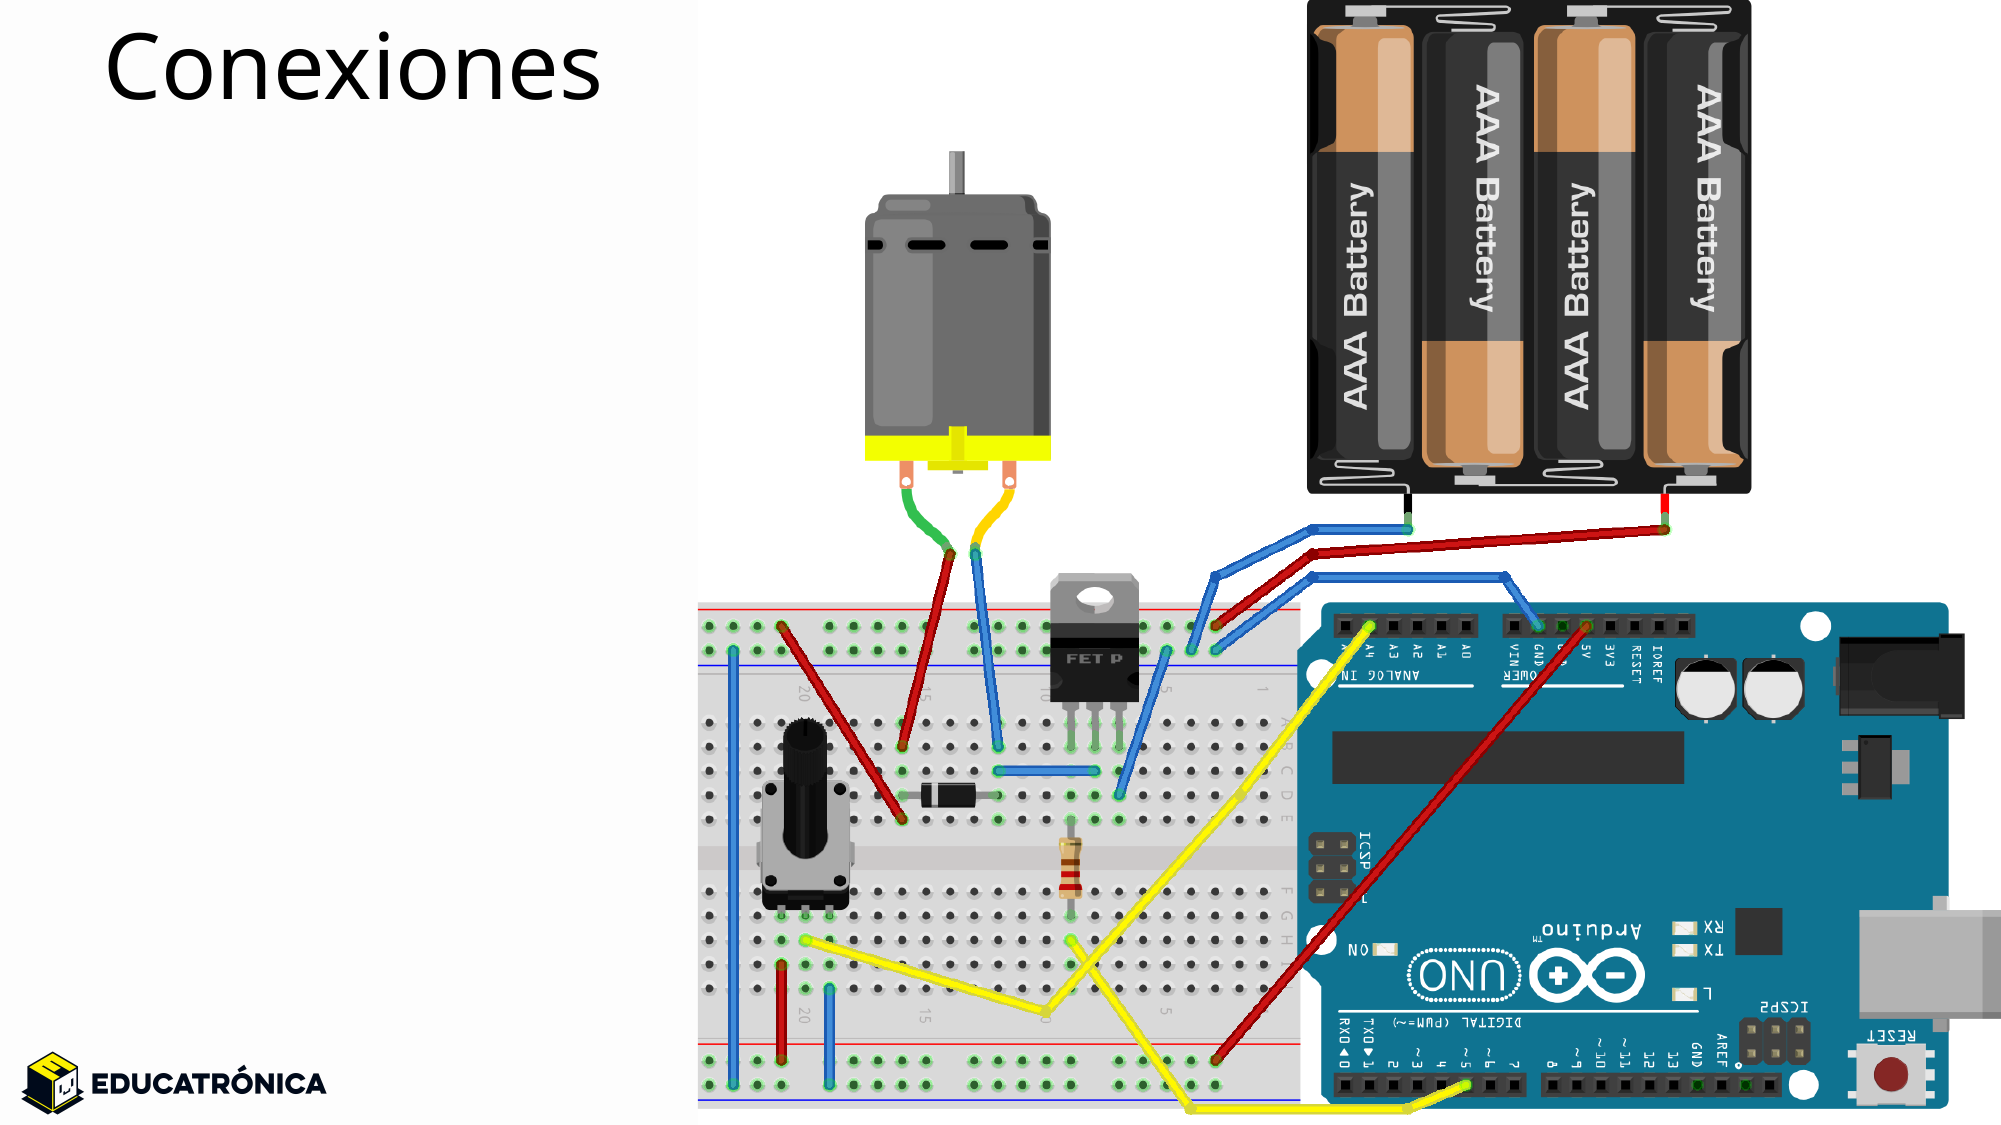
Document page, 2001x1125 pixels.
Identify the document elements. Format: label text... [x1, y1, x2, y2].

picture [697, 0, 2001, 1125]
picture [19, 1048, 330, 1118]
title Conexiones [88, 7, 697, 133]
